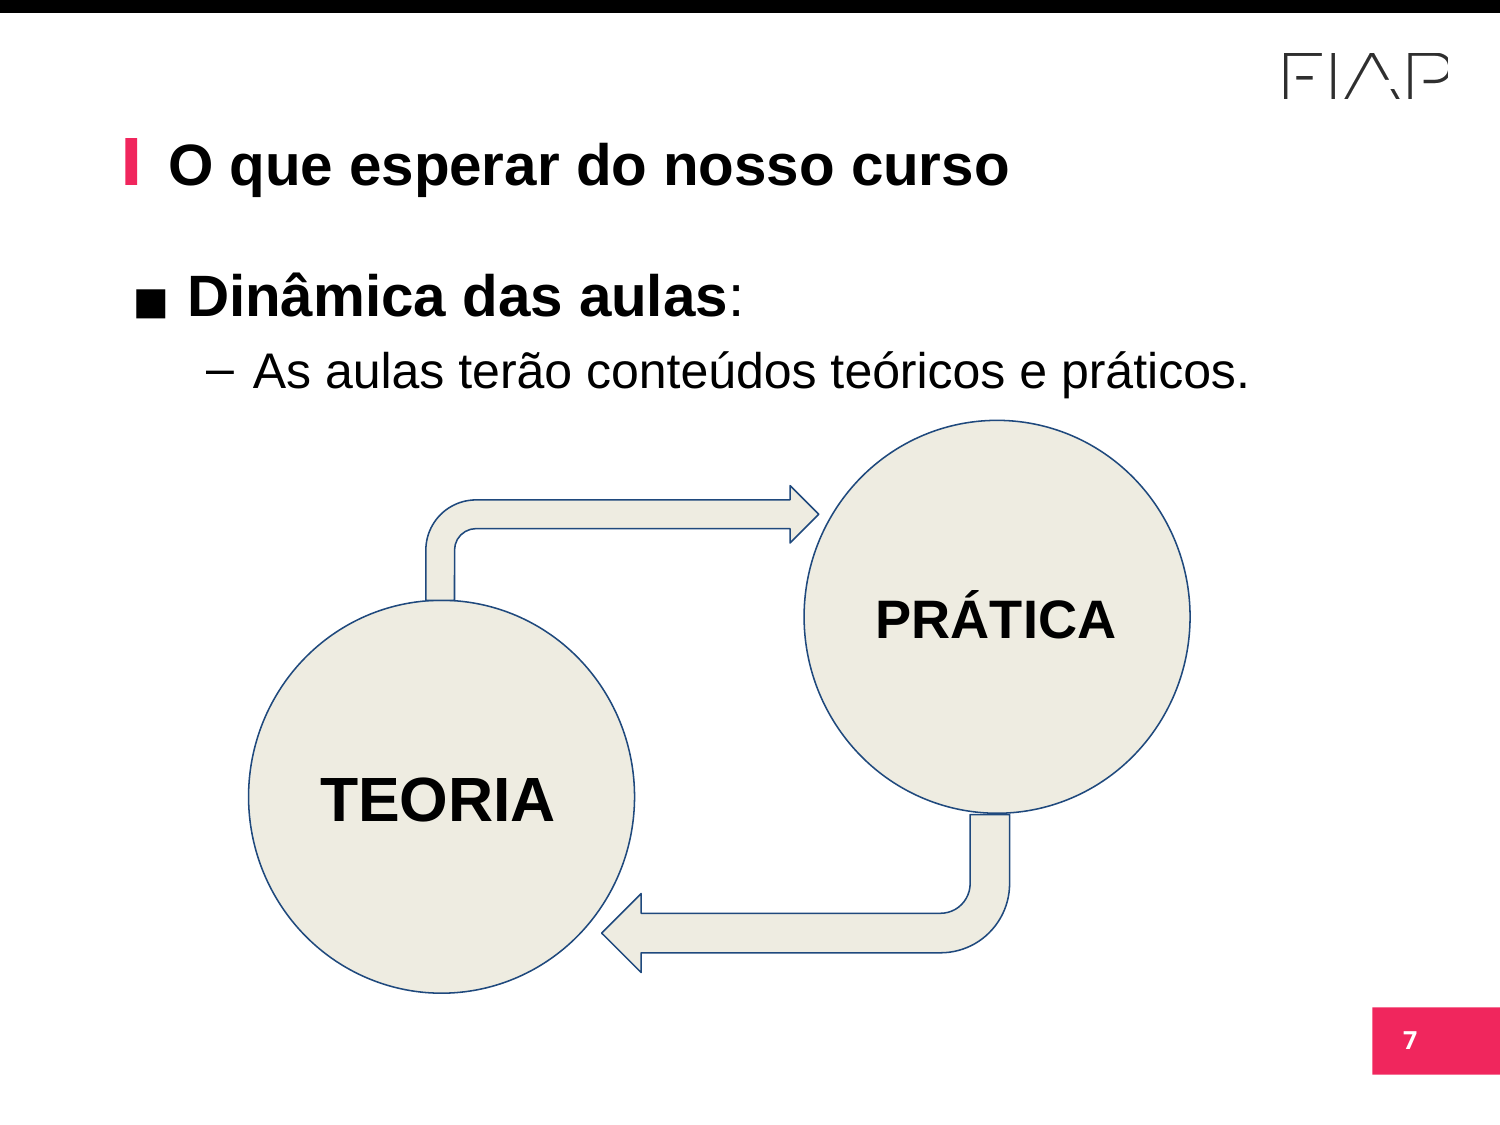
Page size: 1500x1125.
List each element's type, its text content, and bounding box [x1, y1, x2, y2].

text_box PRÁTICA [804, 420, 1191, 814]
text_box [601, 814, 1010, 973]
title O que esperar do nosso curso [153, 114, 1375, 211]
text_box TEORIA [248, 600, 635, 994]
picture [1284, 53, 1448, 99]
list Dinâmica das aulas: As aulas terão conteúdos teóricos e práticos. [116, 250, 1338, 994]
text_box [425, 485, 819, 601]
